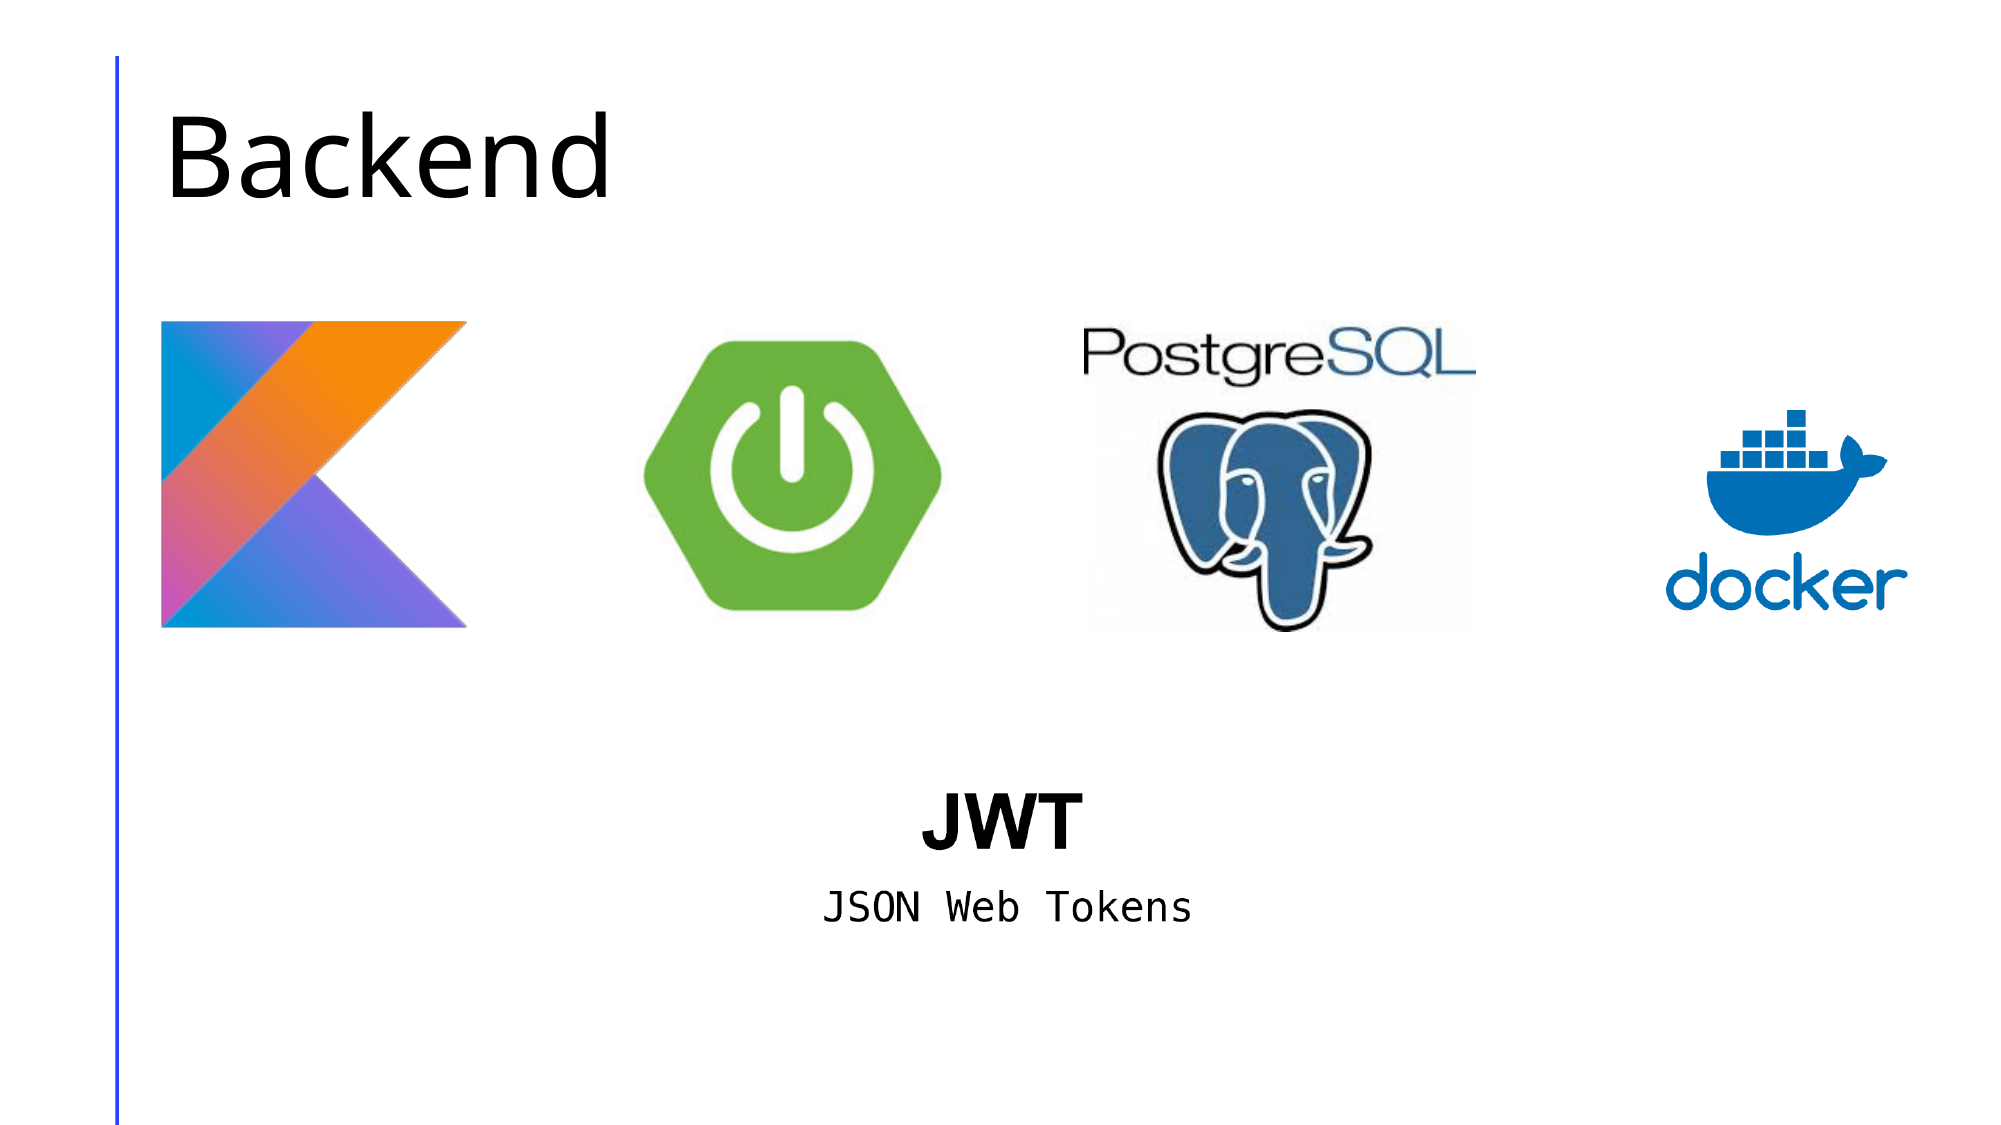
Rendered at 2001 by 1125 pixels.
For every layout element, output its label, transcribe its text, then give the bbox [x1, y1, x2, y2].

picture [704, 766, 1296, 947]
picture [636, 318, 950, 632]
title Backend [147, 99, 793, 230]
picture [1597, 320, 1976, 699]
picture [1084, 320, 1476, 632]
picture [158, 320, 471, 632]
